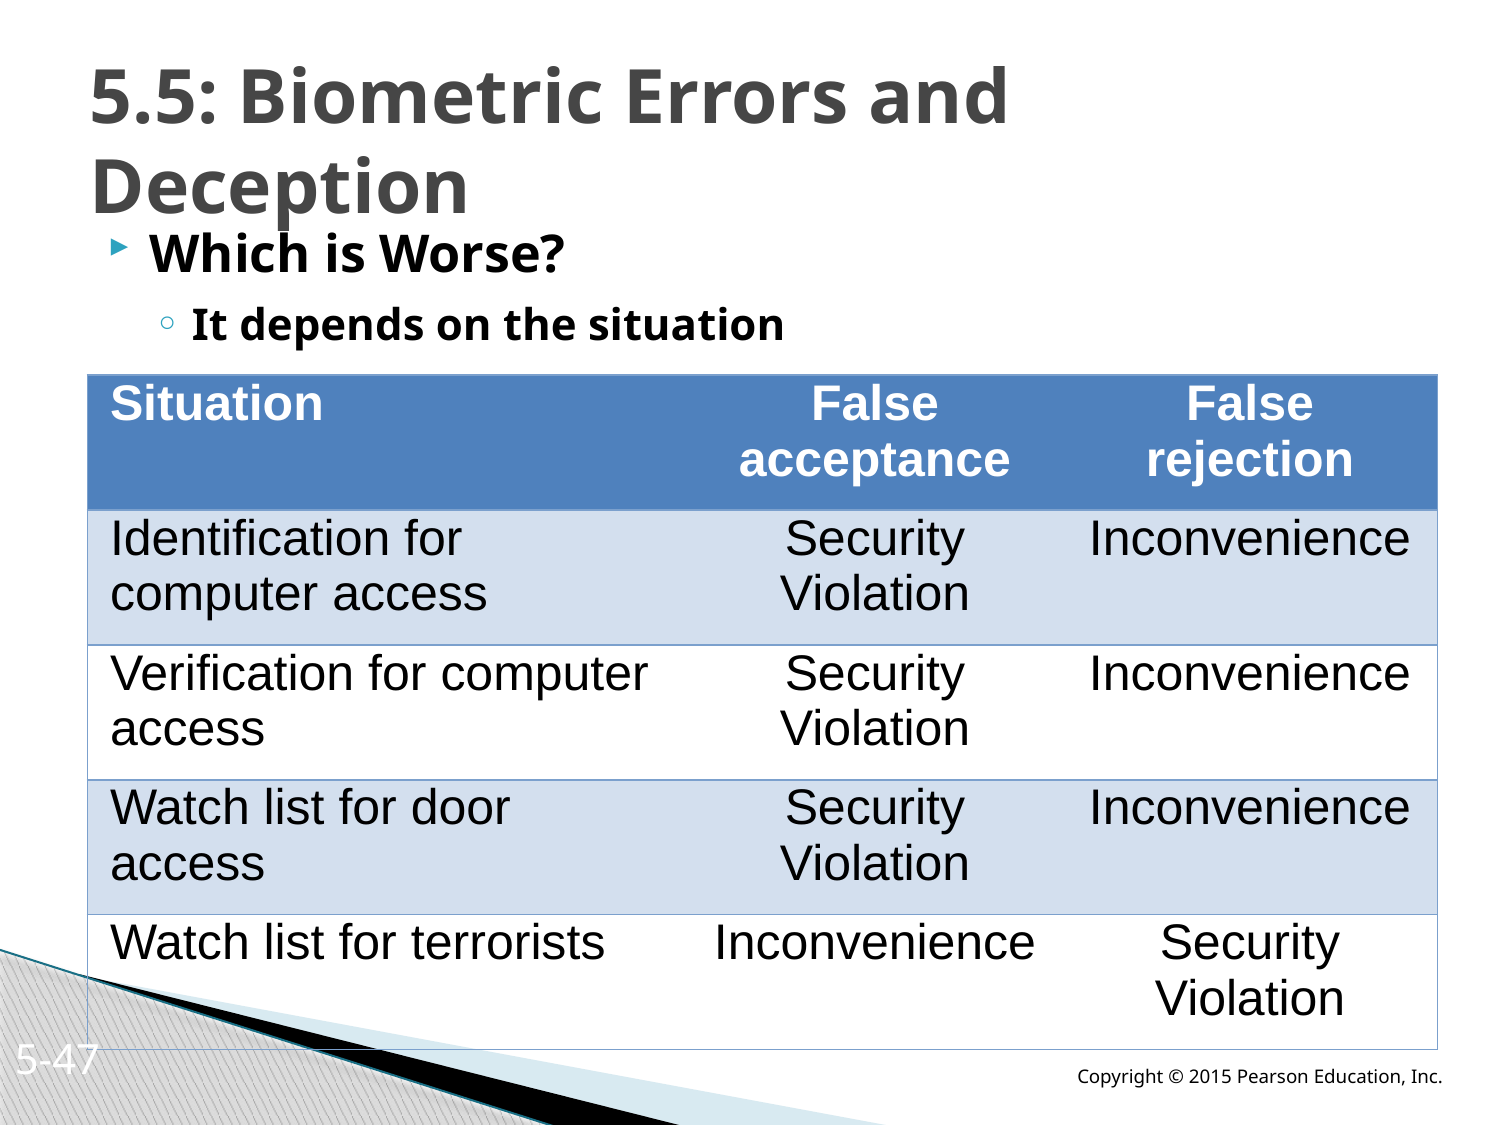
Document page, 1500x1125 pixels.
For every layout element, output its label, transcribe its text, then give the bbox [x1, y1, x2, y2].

table_header False acceptance [688, 376, 1063, 509]
table_cell Identification for computer access [88, 511, 688, 644]
table_header False rejection [1063, 376, 1437, 509]
table_cell Security Violation [688, 781, 1063, 914]
table_cell Watch list for terrorists [88, 915, 688, 1049]
title 5.5: Biometric Errors and Deception [75, 45, 1425, 233]
table_cell Inconvenience [1063, 646, 1437, 779]
table_cell Watch list for door access [88, 781, 688, 914]
table_cell Inconvenience [688, 915, 1063, 1049]
table_cell Security Violation [688, 646, 1063, 779]
table_cell Inconvenience [1063, 781, 1437, 914]
table_cell Security Violation [688, 511, 1063, 644]
table_header Situation [88, 376, 688, 509]
list Which is Worse? It depends on the situation [75, 233, 1425, 363]
table_cell Verification for computer access [88, 646, 688, 779]
table_cell Inconvenience [1063, 511, 1437, 644]
slide_number 5-46 [0, 1025, 150, 1088]
table_cell Security Violation [1063, 915, 1437, 1049]
